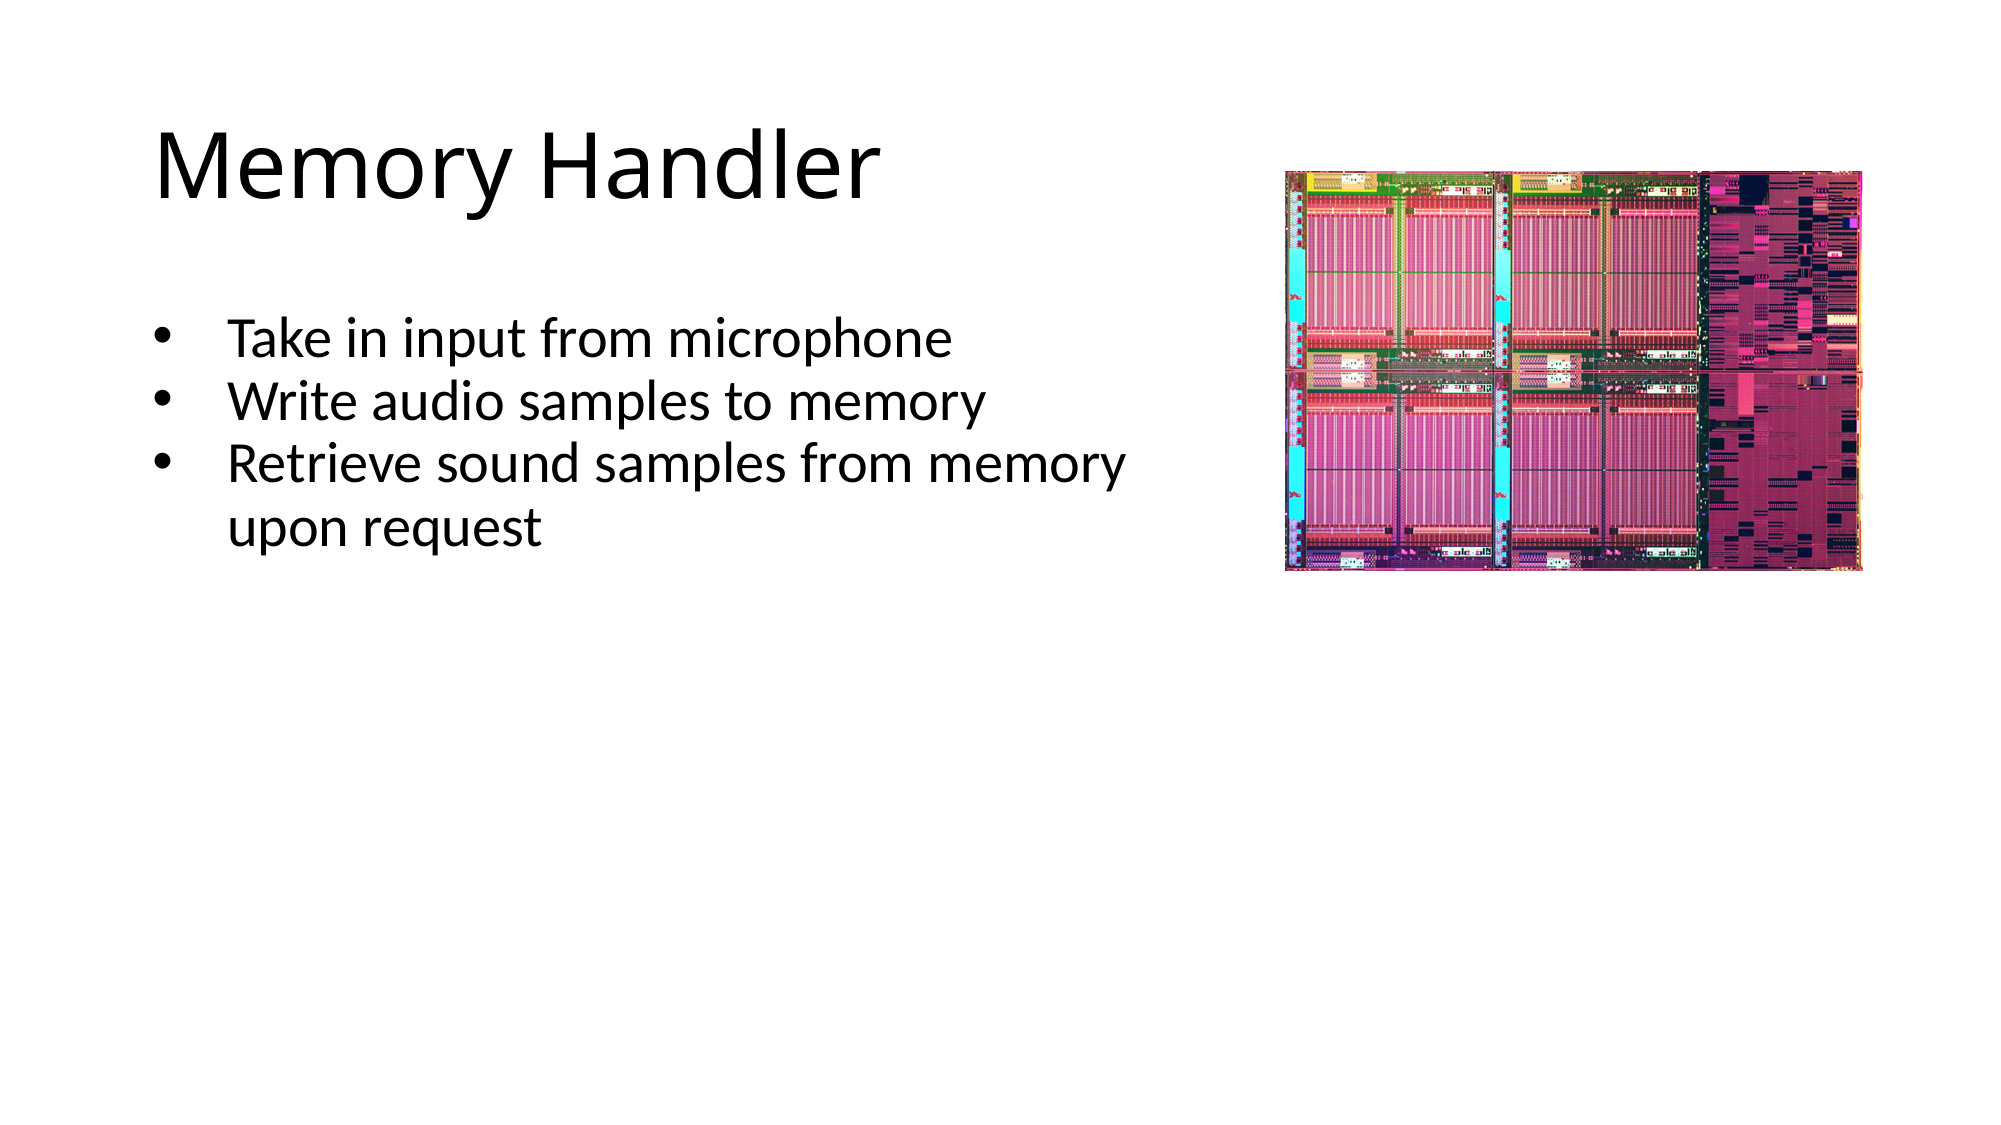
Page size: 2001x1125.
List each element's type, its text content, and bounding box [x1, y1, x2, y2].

picture [1285, 171, 1863, 571]
text_box Take in input from microphone Write audio samples to memory Retrieve sound samples from memory upon request [137, 299, 1227, 1014]
text_box Memory Handler [137, 59, 1863, 278]
